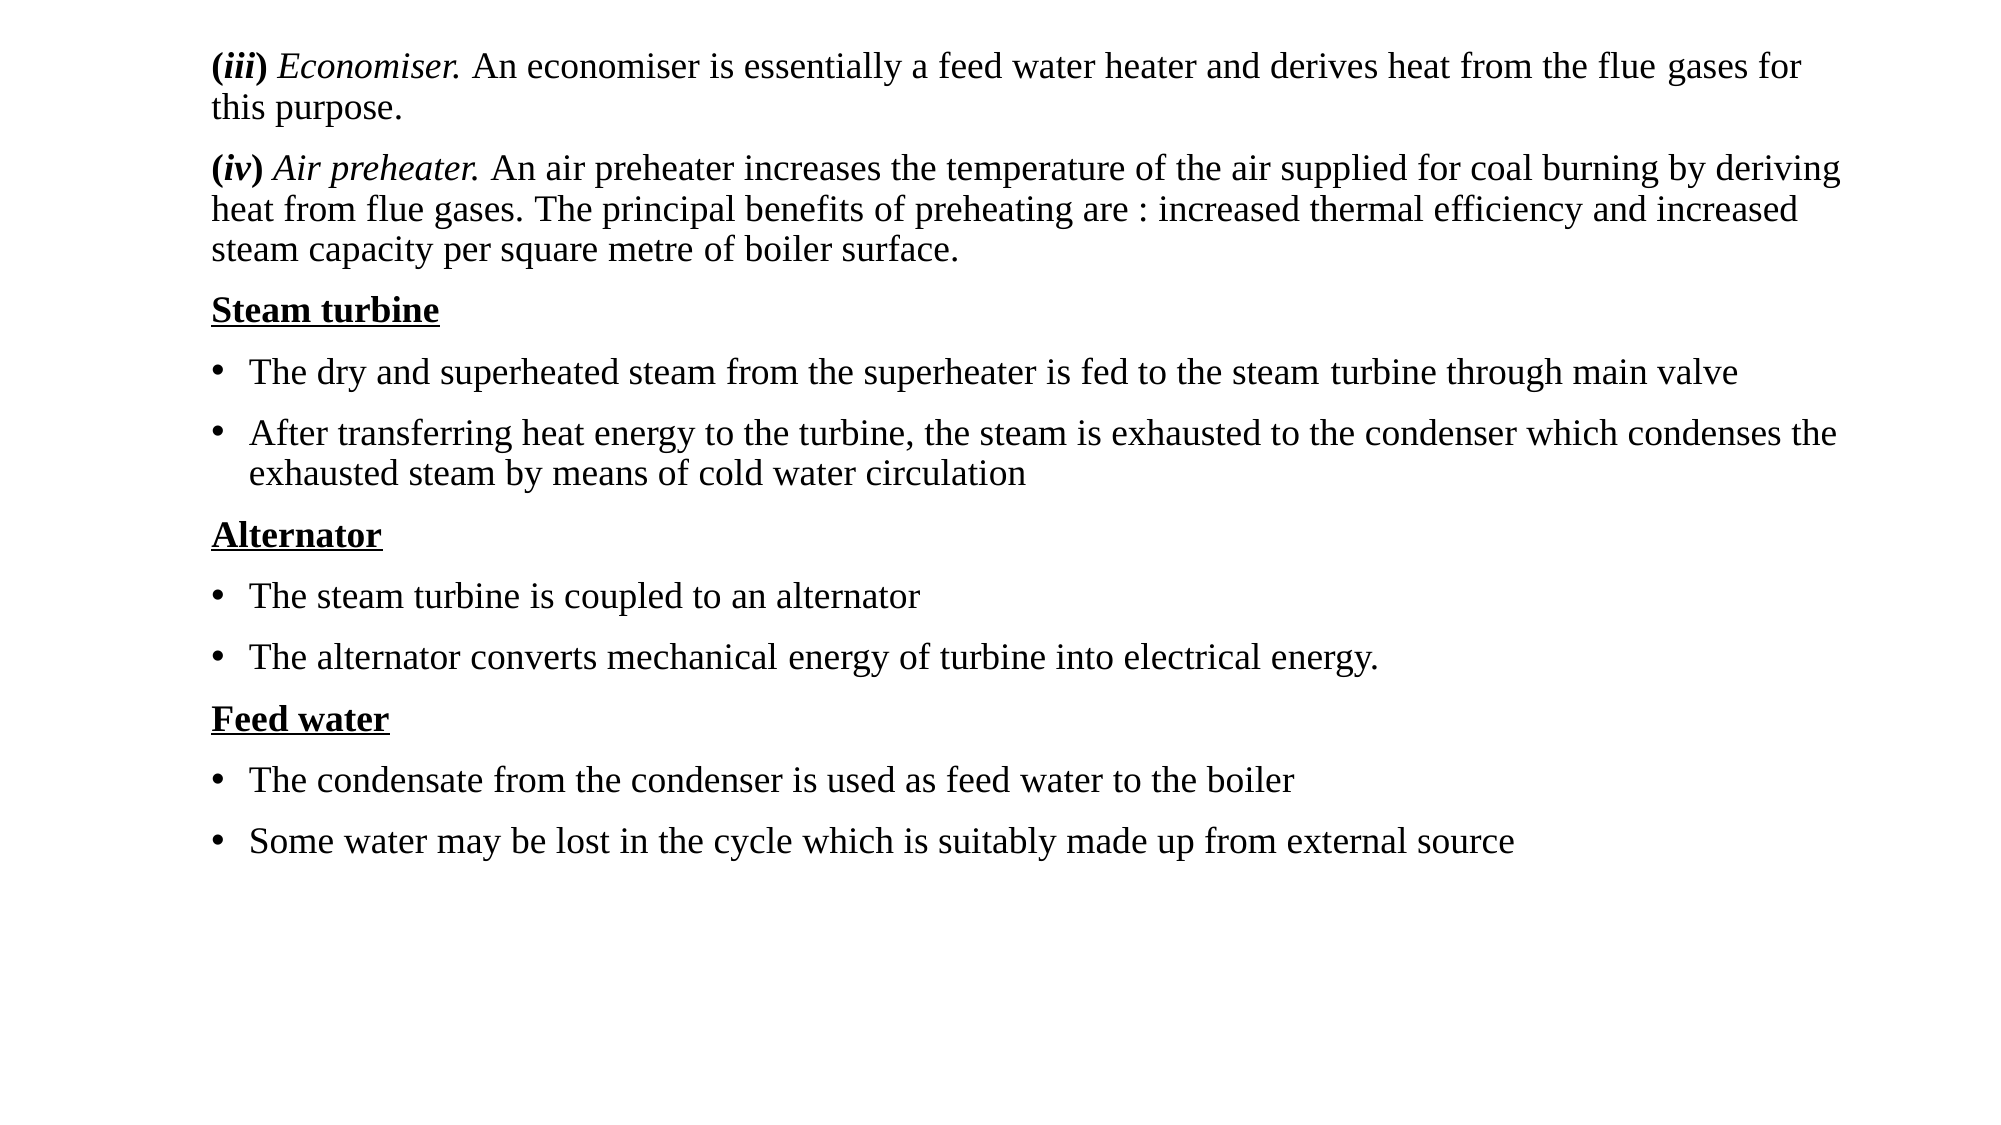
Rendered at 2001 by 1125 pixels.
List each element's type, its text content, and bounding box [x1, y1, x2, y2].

list (iii) Economiser. An economiser is essentially a feed water heater and derives heat from the flue gases for this purpose. (iv) Air preheater. An air preheater increases the temperature of the air supplied for coal burning by deriving heat from flue gases. The principal benefits of preheating are : increased thermal efficiency and increased steam capacity per square metre of boiler surface. Steam turbine The dry and superheated steam from the superheater is fed to the steam turbine through main valve After transferring heat energy to the turbine, the steam is exhausted to the condenser which condenses the exhausted steam by means of cold water circulation Alternator The steam turbine is coupled to an alternator The alternator converts mechanical energy of turbine into electrical energy. Feed water The condensate from the condenser is used as feed water to the boiler Some water may be lost in the cycle which is suitably made up from external source [196, 39, 1861, 1085]
